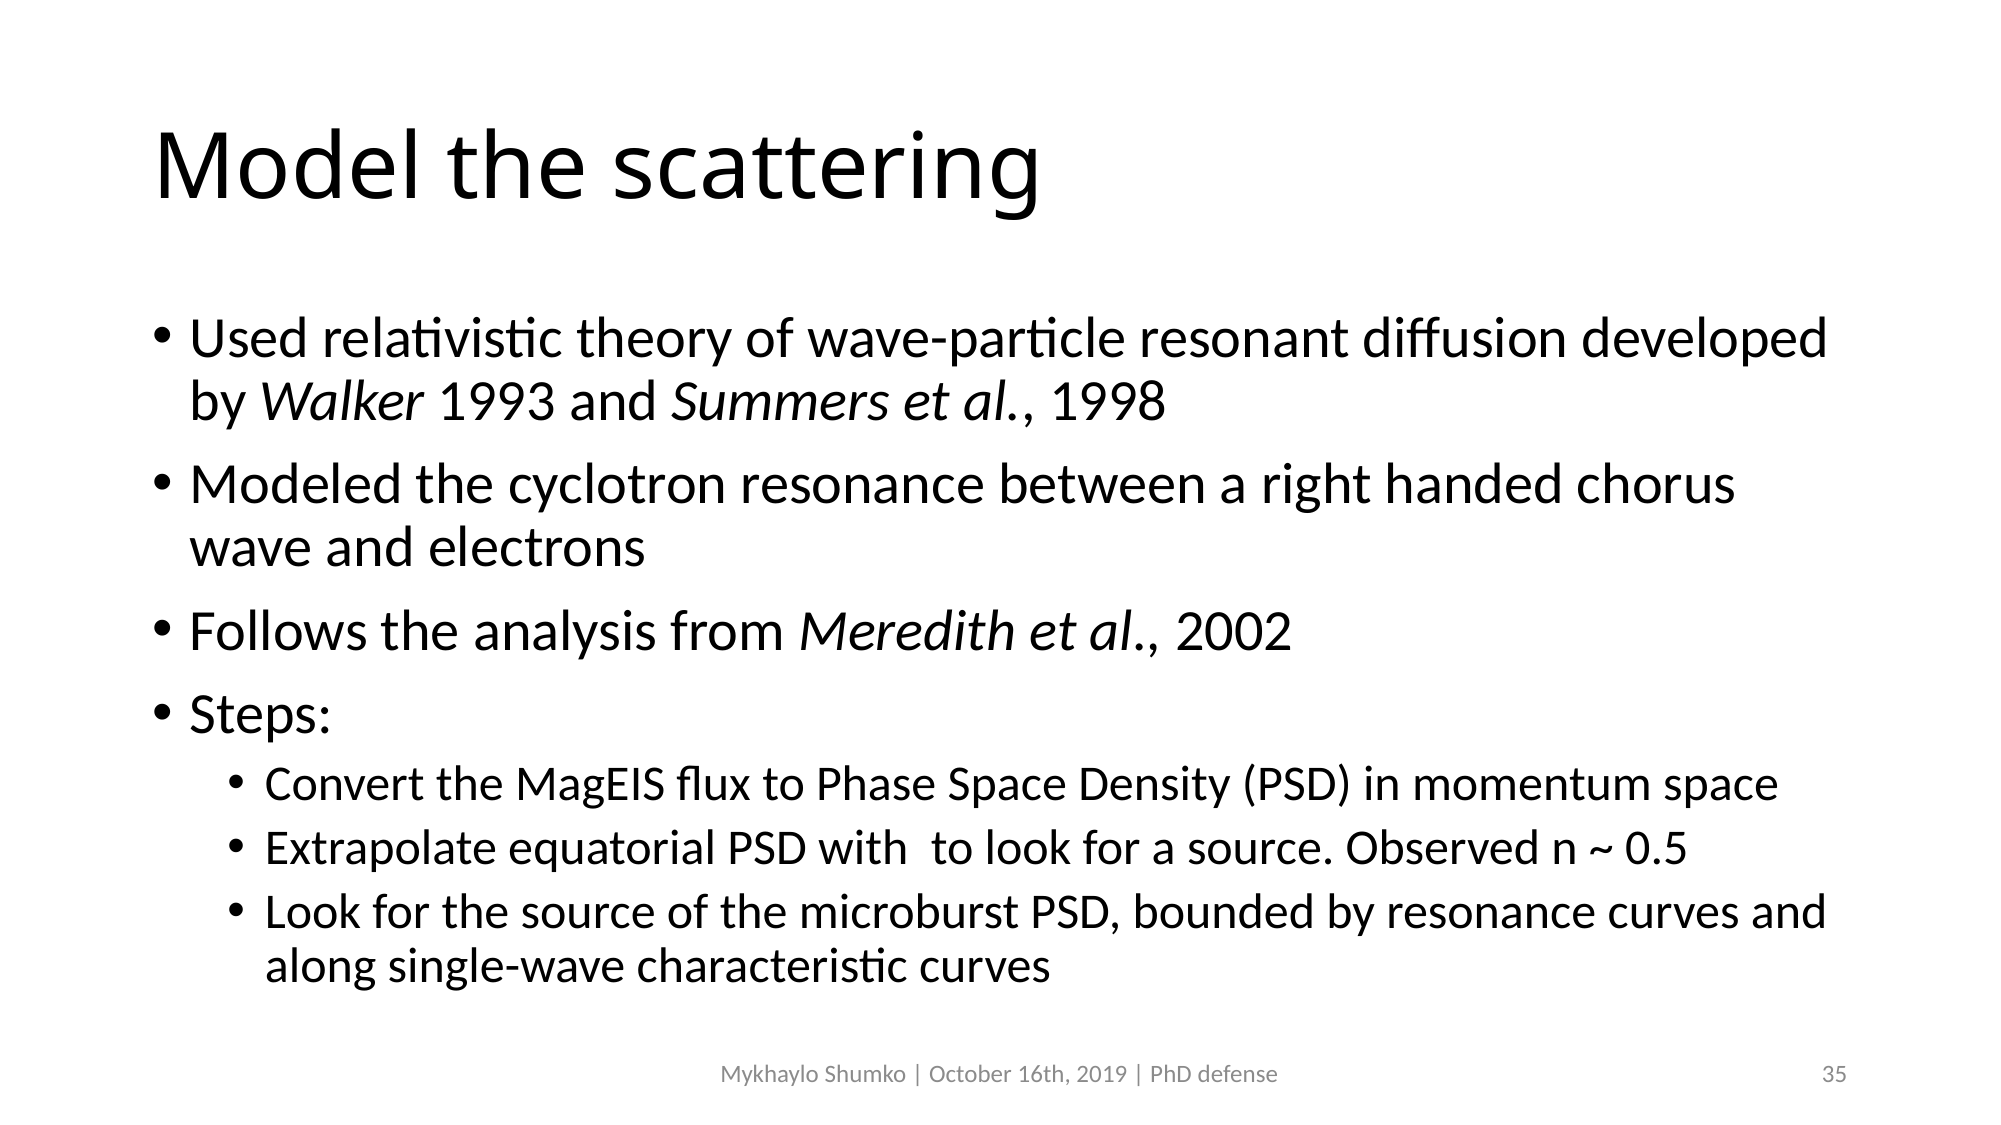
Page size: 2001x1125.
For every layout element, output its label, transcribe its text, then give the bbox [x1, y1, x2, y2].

slide_number 35 [1412, 1042, 1863, 1103]
title Model the scattering [137, 59, 1863, 278]
footer Mykhaylo Shumko | October 16th, 2019 | PhD defense [662, 1042, 1338, 1103]
